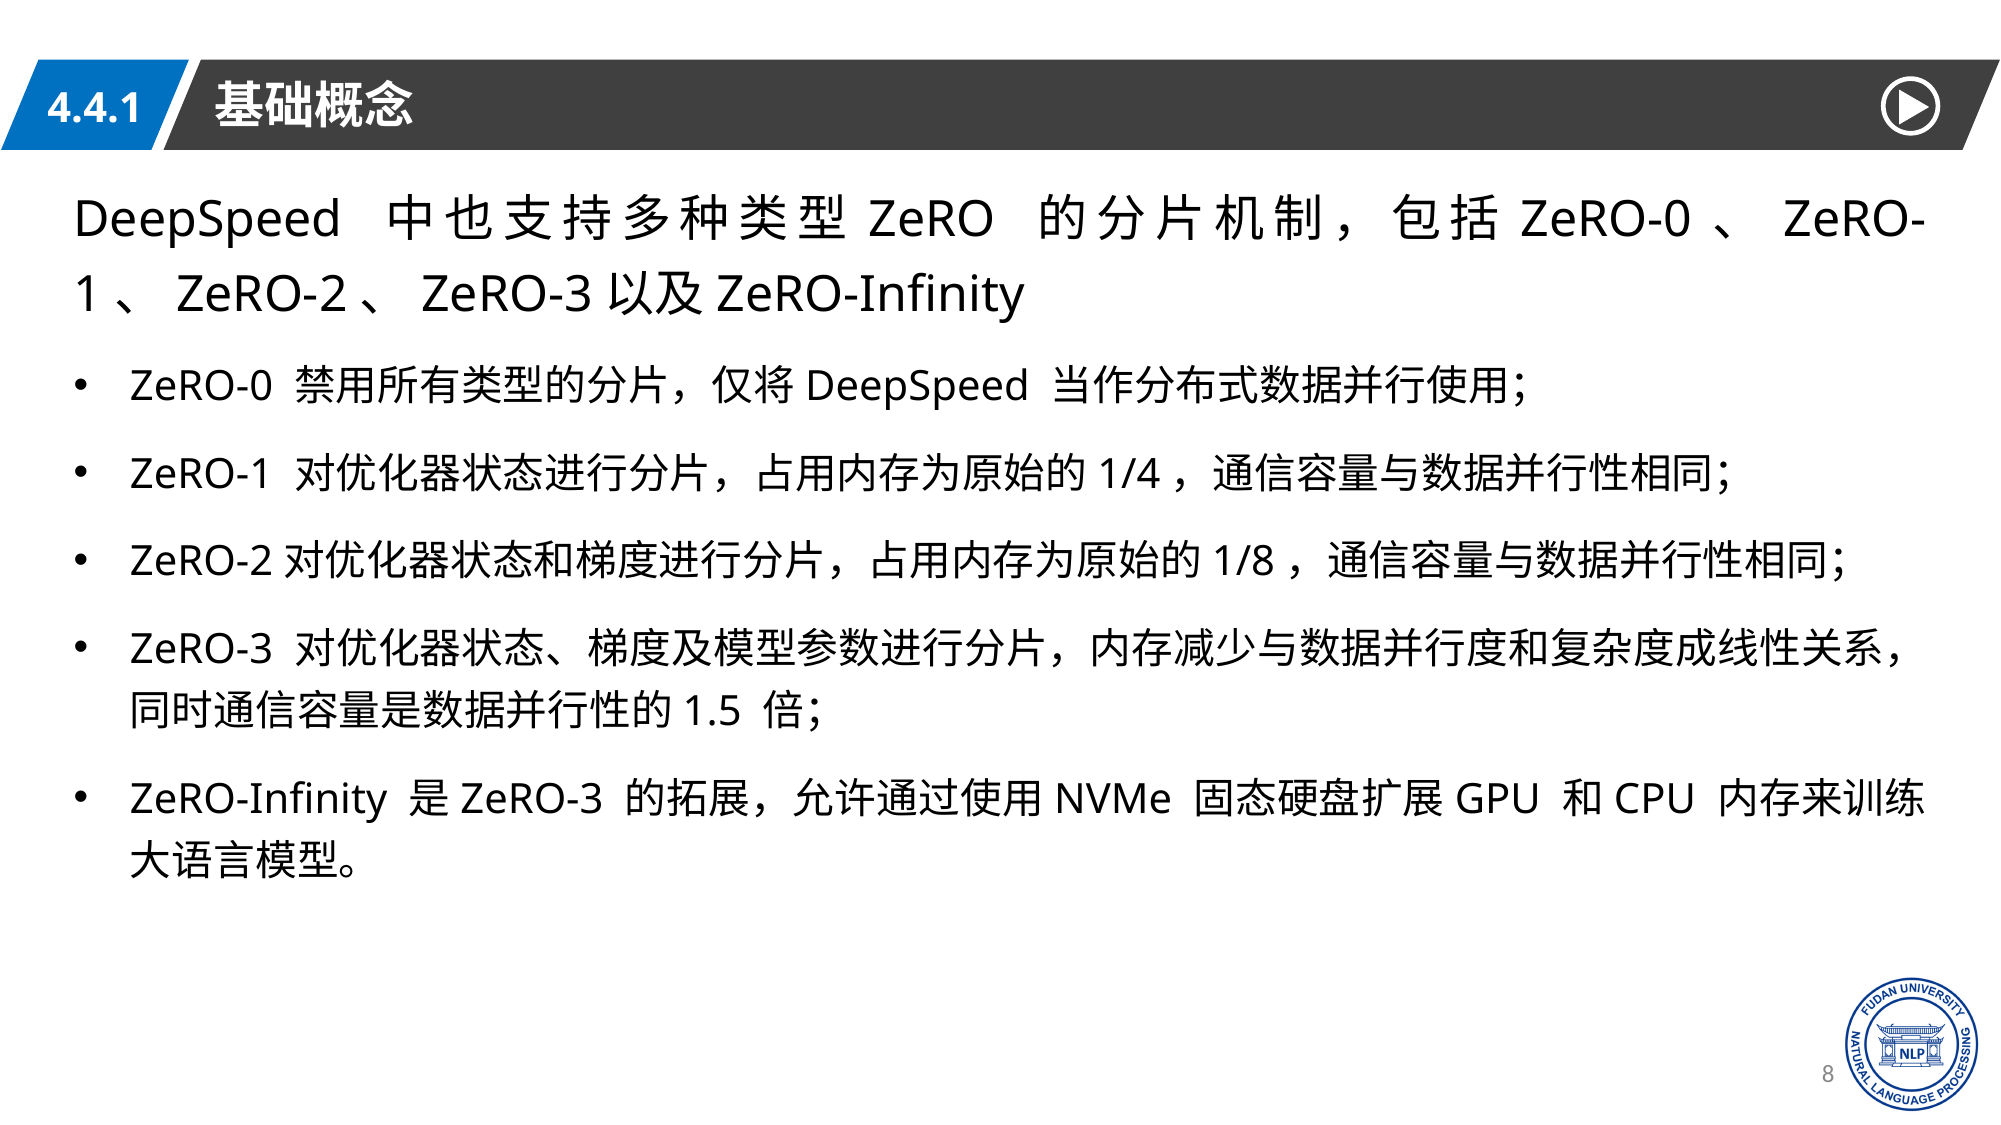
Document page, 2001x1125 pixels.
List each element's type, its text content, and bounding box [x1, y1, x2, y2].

text_box [1, 89, 157, 150]
text_box DeepSpeed 中也支持多种类型ZeRO 的分片机制，包括ZeRO-0、ZeRO-1、ZeRO-2、ZeRO-3以及ZeRO-Infinity ZeRO-0 禁用所有类型的分片，仅将DeepSpeed 当作分布式数据并行使用； ZeRO-1 对优化器状态进行分片，占用内存为原始的1/4，通信容量与数据并行性相同； ZeRO-2对优化器状态和梯度进行分片，占用内存为原始的1/8，通信容量与数据并行性相同； ZeRO-3 对优化器状态、梯度及模型参数进行分片，内存减少与数据并行度和复杂度成线性关系，同时通信容量是数据并行性的1.5 倍； ZeRO-Infinity 是ZeRO-3 的拓展，允许通过使用NVMe 固态硬盘扩展GPU 和CPU 内存来训练大语言模型。 [58, 164, 1942, 892]
text_box 基础概念 [199, 66, 430, 142]
text_box [32, 59, 189, 120]
picture [1834, 972, 1985, 1117]
text_box [163, 59, 2000, 150]
slide_number 87 [1412, 1042, 1863, 1103]
text_box 4.4.1 [26, 73, 164, 138]
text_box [1883, 78, 1939, 134]
